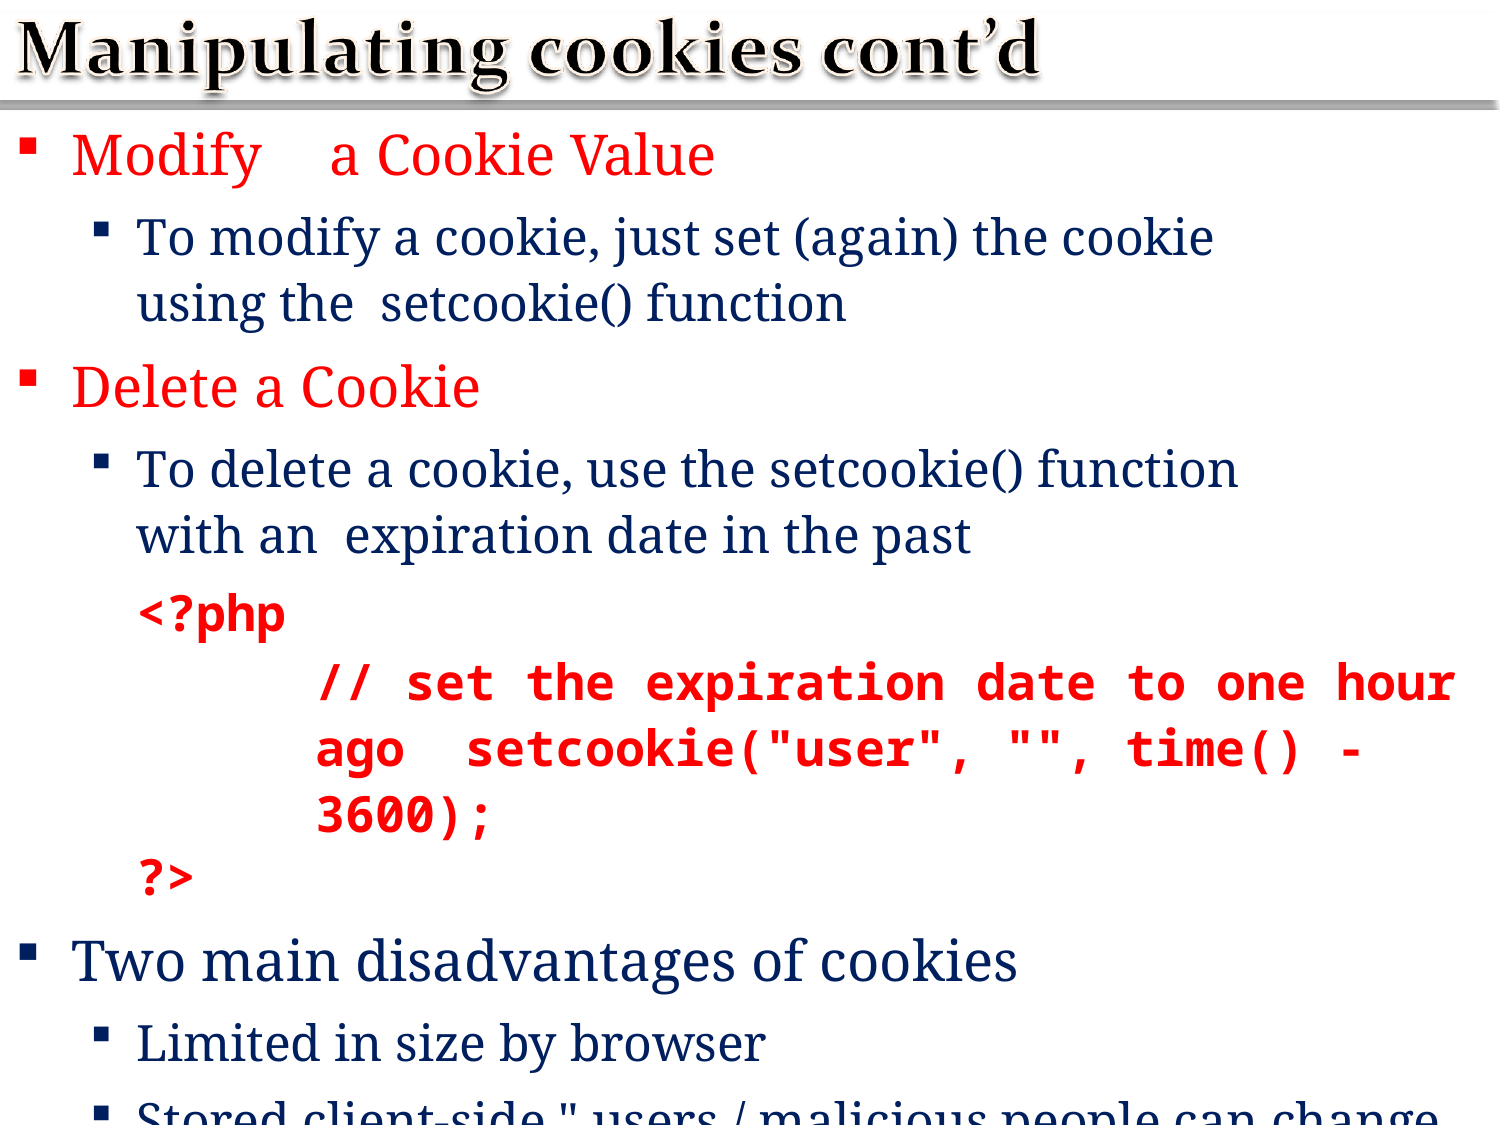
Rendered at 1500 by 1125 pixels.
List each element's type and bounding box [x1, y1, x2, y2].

text_box [0, 128, 1500, 1125]
text_box [0, 0, 1500, 120]
